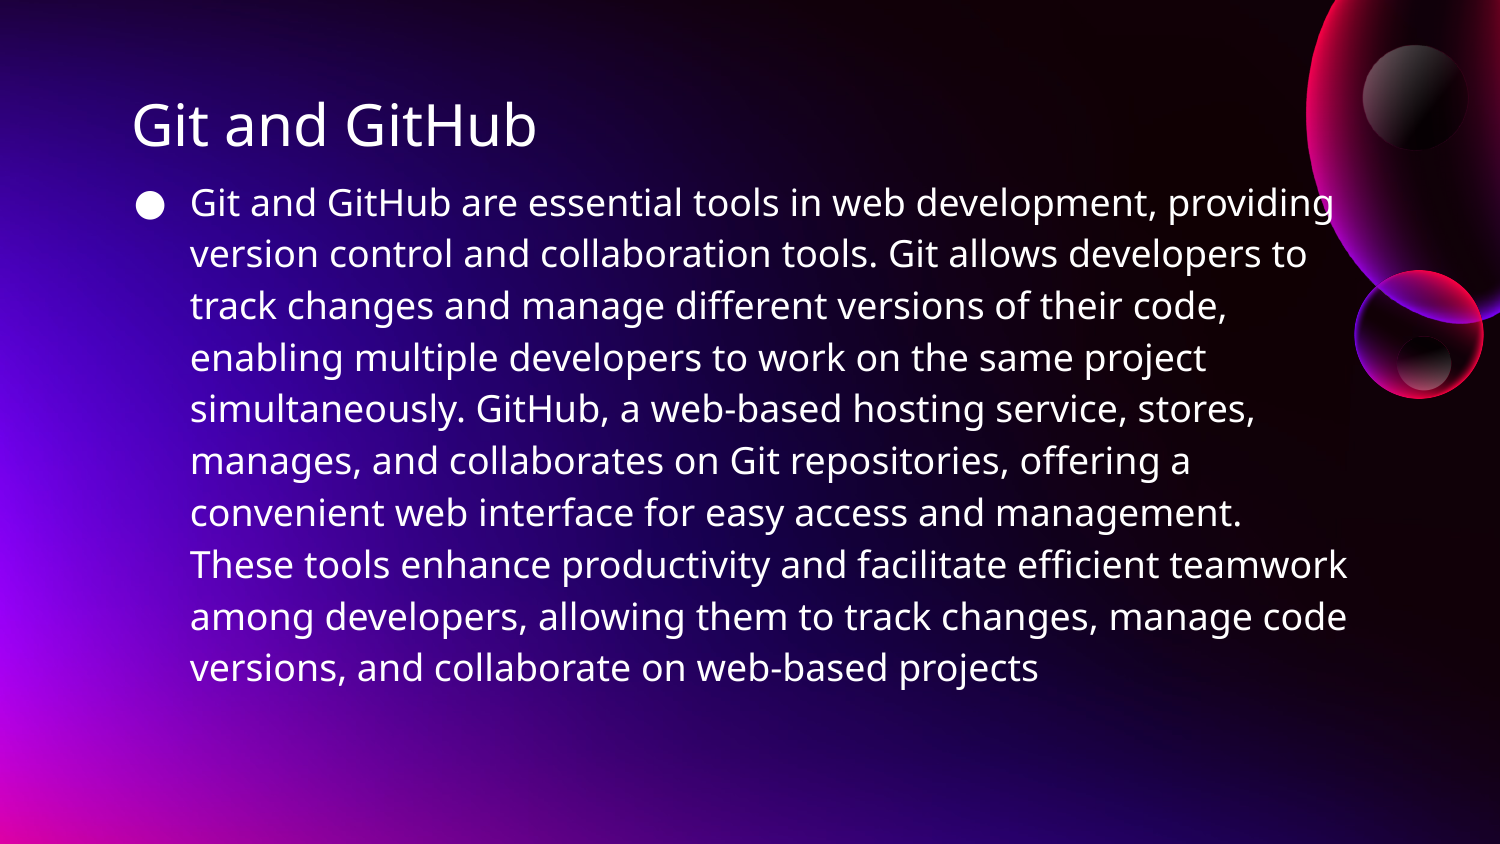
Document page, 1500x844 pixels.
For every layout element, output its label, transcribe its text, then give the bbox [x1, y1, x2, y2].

title Git and GitHub [116, 72, 1384, 167]
picture [0, 0, 1500, 844]
list Git and GitHub are essential tools in web development, providing version control and collaboration tools. Git allows developers to track changes and manage different versions of their code, enabling multiple developers to work on the same project simultaneously. GitHub, a web-based hosting service, stores, manages, and collaborates on Git repositories, offering a convenient web interface for easy access and management. These tools enhance productivity and facilitate efficient teamwork among developers, allowing them to track changes, manage code versions, and collaborate on web-based projects [99, 156, 1368, 763]
